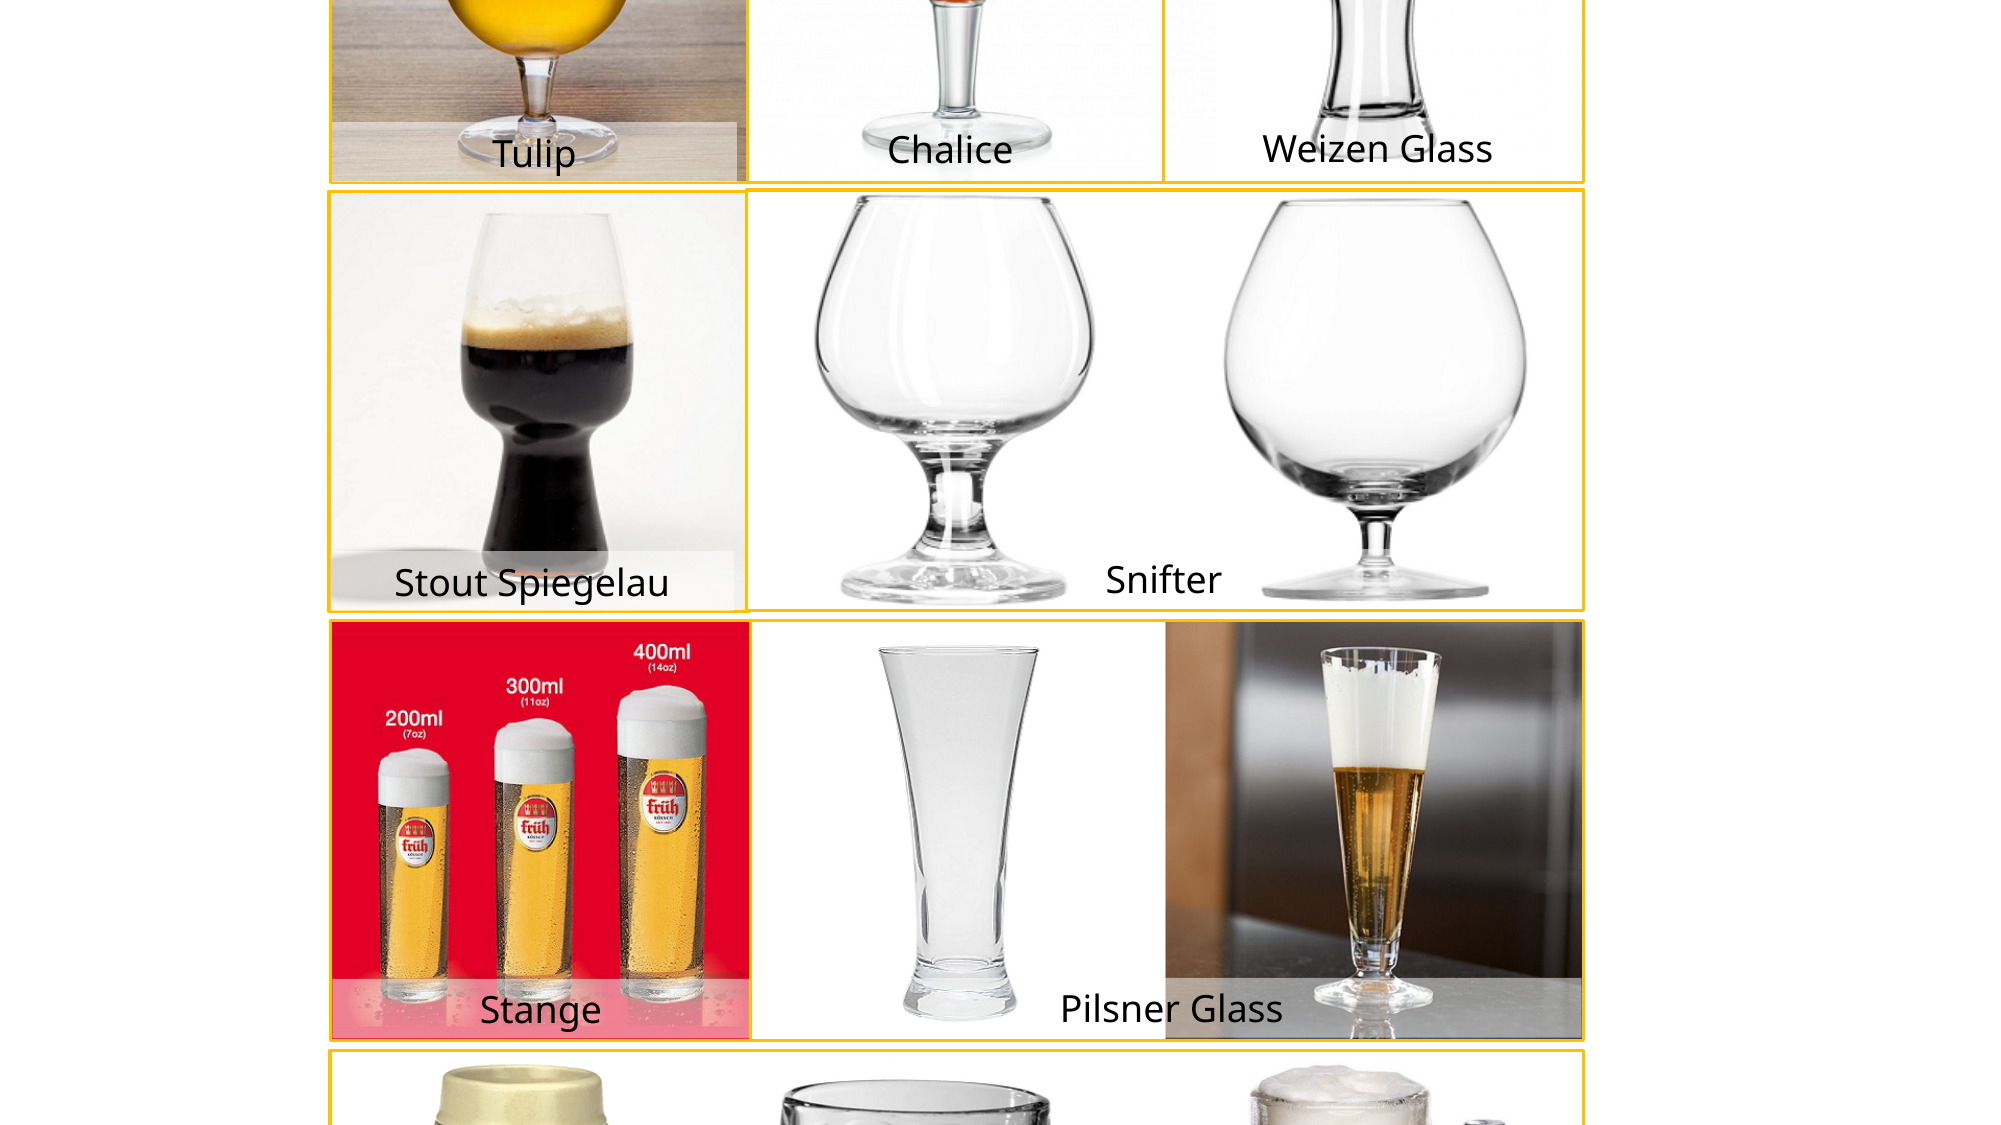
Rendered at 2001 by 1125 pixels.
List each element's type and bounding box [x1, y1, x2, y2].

picture [330, 191, 1583, 610]
picture [331, 1051, 1582, 1125]
picture [332, 621, 1583, 1039]
picture [332, 0, 1583, 181]
